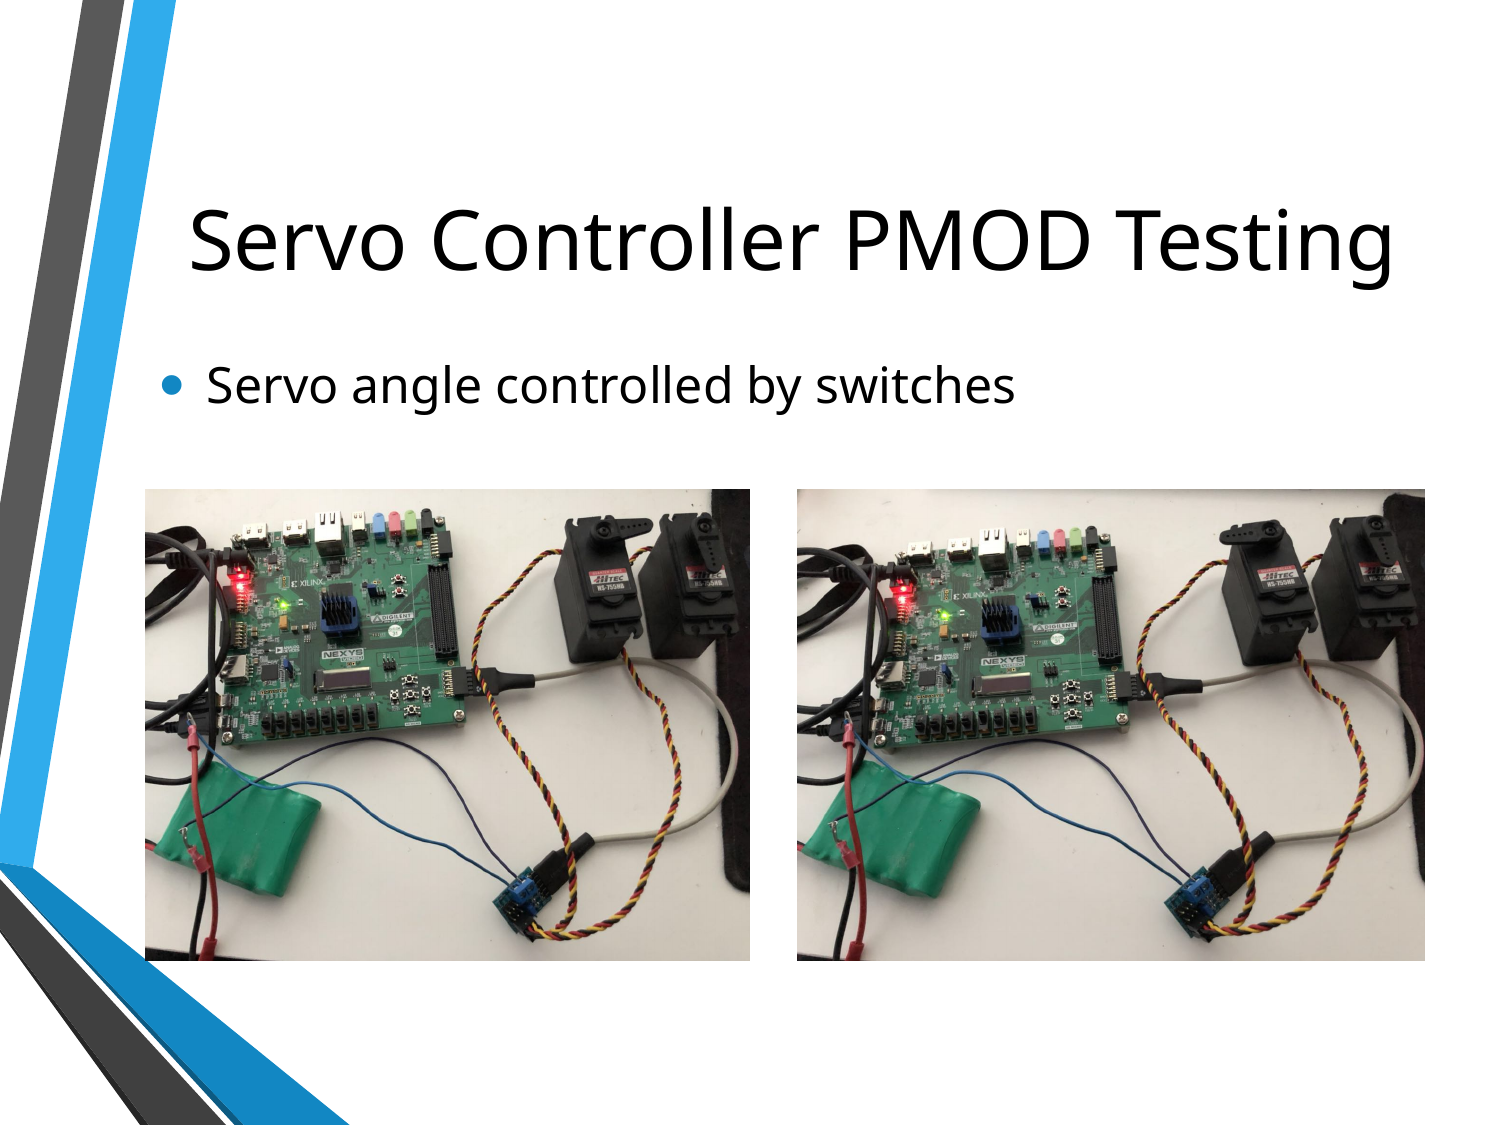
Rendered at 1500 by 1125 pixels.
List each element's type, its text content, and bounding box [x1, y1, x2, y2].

title Servo Controller PMOD Testing [161, 75, 1425, 400]
picture [797, 489, 1426, 961]
list Servo angle controlled by switches [145, 293, 1409, 475]
picture [144, 489, 751, 961]
